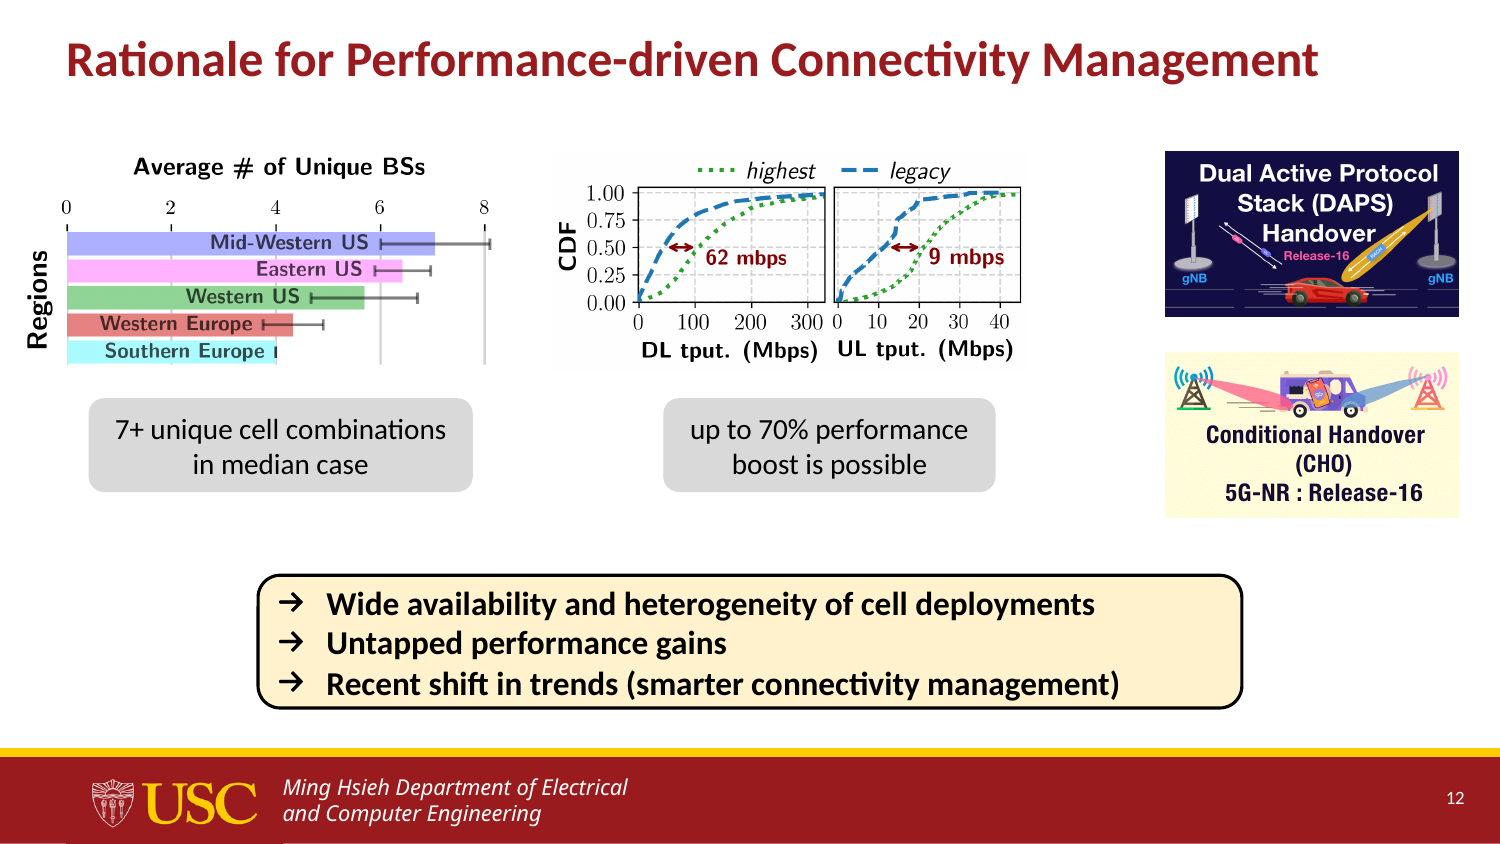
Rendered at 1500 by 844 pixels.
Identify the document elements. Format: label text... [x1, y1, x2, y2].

picture [279, 629, 303, 654]
picture [66, 762, 283, 844]
picture [18, 148, 520, 374]
picture [1165, 150, 1459, 317]
picture [551, 151, 1028, 371]
picture [1165, 351, 1459, 518]
slide_number 12 [1389, 764, 1480, 830]
text_box Wide availability and heterogeneity of cell deployments Untapped performance gains Recent shift in trends (smarter connectivity management) [255, 573, 1244, 711]
text_box 7+ unique cell combinations in median case [88, 398, 473, 493]
title Rationale for Performance-driven Connectivity Management [51, 25, 1445, 95]
picture [279, 590, 303, 614]
text_box up to 70% performance boost is possible [663, 398, 996, 493]
picture [279, 669, 303, 694]
